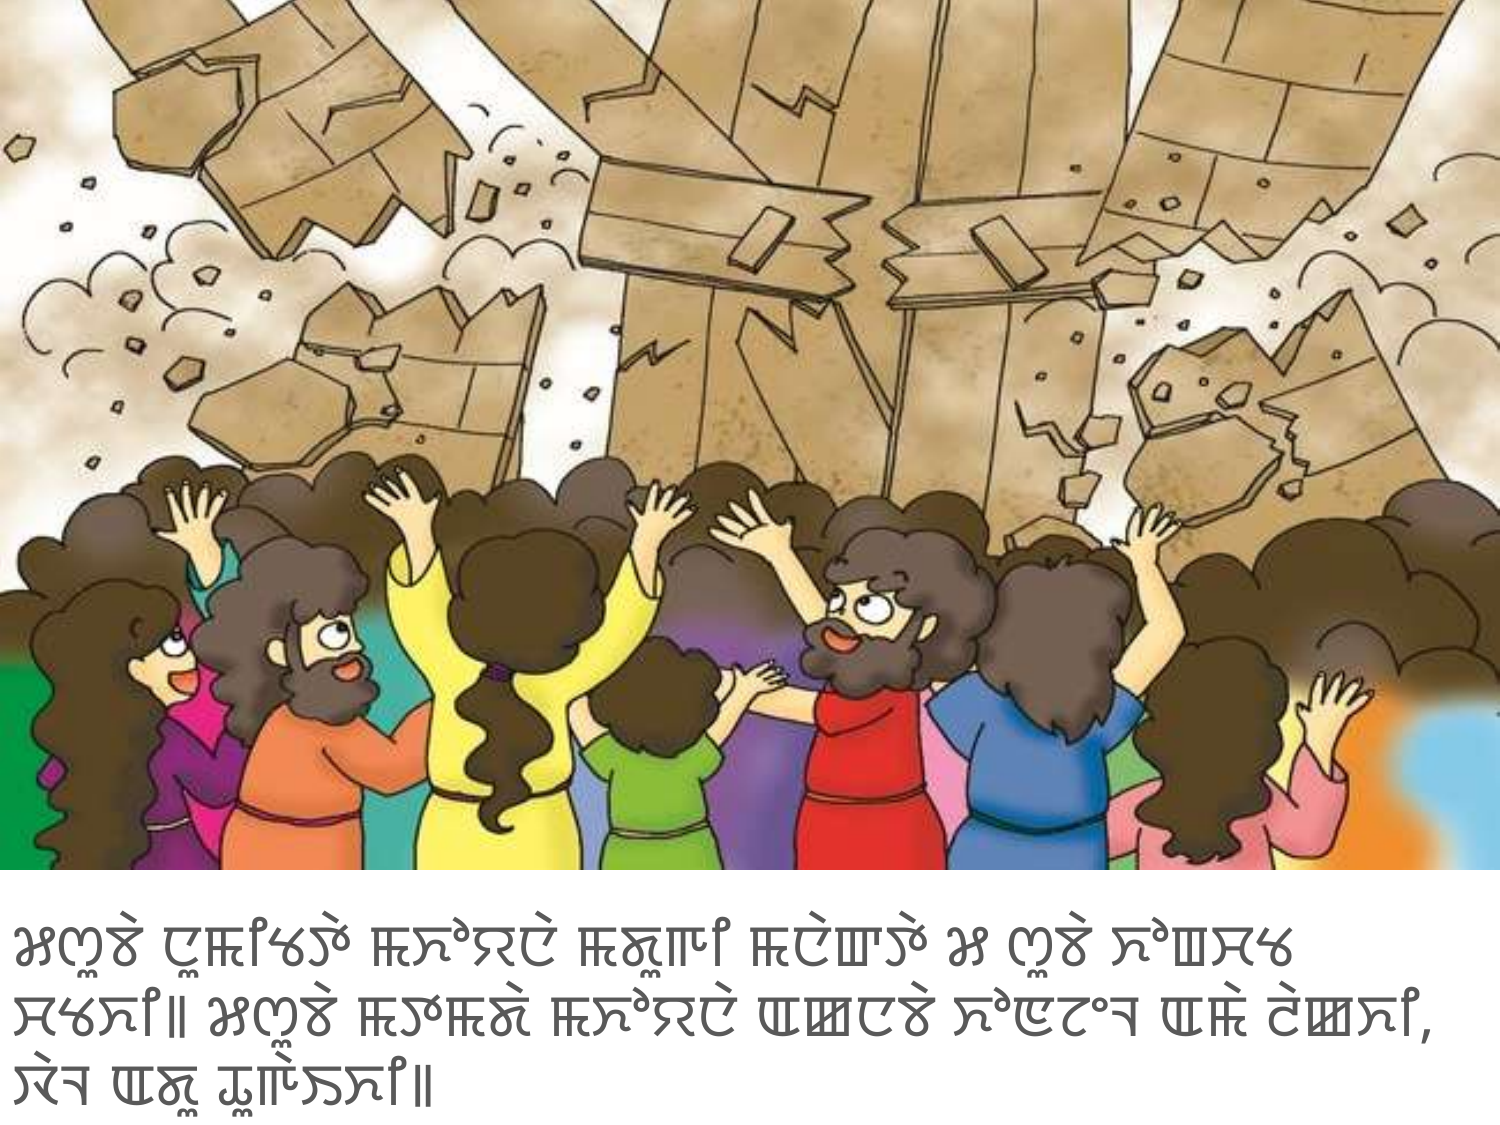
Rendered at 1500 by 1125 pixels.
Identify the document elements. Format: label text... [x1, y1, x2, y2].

text_box ꯷ꯁꯨꯕꯥ ꯅꯨꯃꯤꯠꯇꯥ ꯃꯈꯣꯌꯅꯥ ꯃꯗꯨꯒꯤ ꯃꯅꯥꯛꯇꯥ ꯷ ꯁꯨꯕꯥ ꯈꯣꯡꯆꯠ ꯆꯠꯈꯤ꯫ ꯷ꯁꯨꯕꯥ ꯃꯇꯃꯗꯥ ꯃꯈꯣꯌꯅꯥ ꯑꯀꯅꯕꯥ ꯈꯣꯟꯖꯦꯜ ꯑꯃꯥ ꯂꯥꯀꯈꯤ, ꯋꯥꯜ ꯑꯗꯨ ꯊꯨꯒꯥꯏꯈꯤ꯫ [0, 900, 1483, 1125]
picture [0, 0, 1500, 870]
